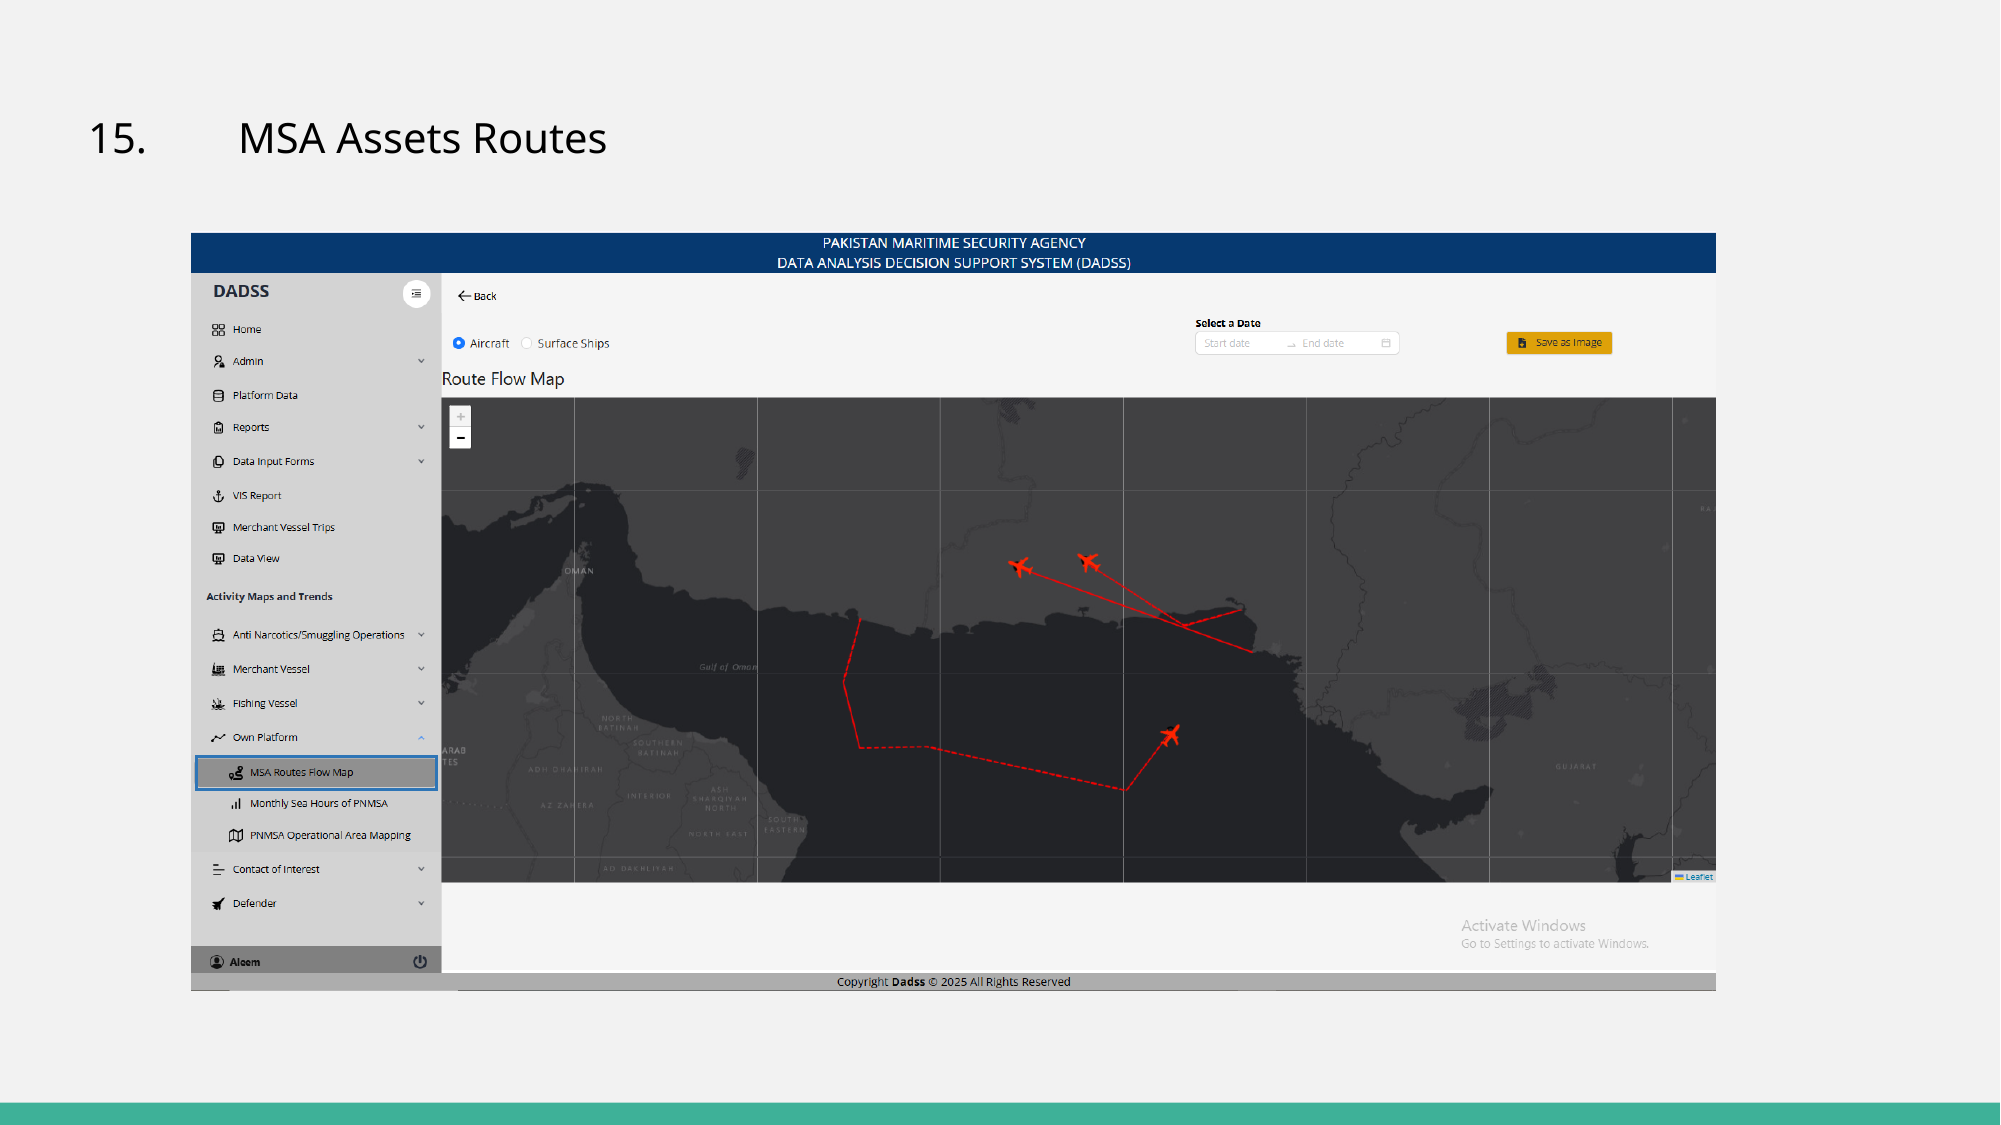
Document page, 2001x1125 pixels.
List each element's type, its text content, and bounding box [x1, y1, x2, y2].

text_box [0, 1102, 2000, 1125]
picture [191, 231, 1716, 991]
title 15. MSA Assets Routes [68, 97, 1932, 223]
